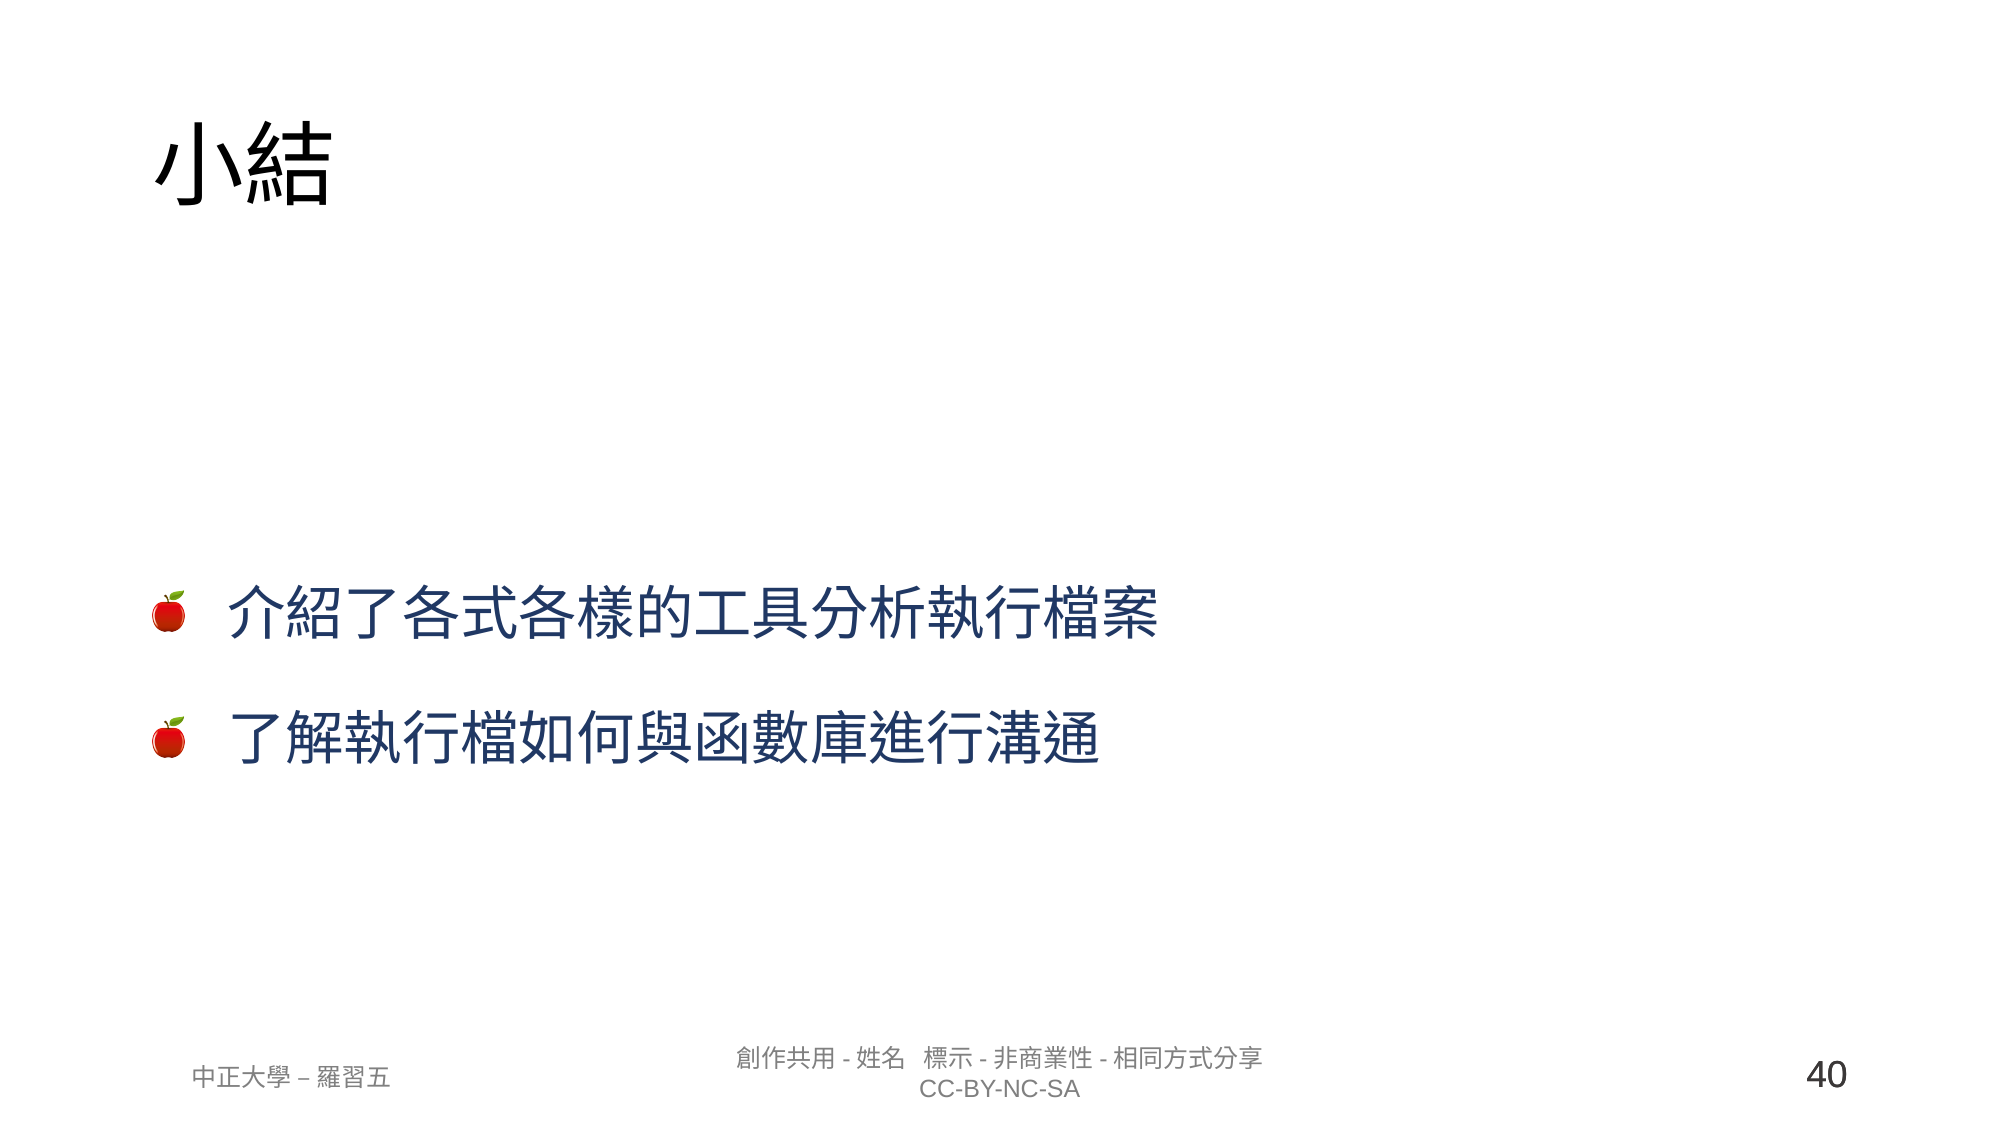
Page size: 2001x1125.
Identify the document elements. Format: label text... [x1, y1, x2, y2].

list 介紹了各式各樣的工具分析執行檔案 了解執行檔如何與函數庫進行溝通 [137, 299, 1863, 1014]
picture [152, 590, 194, 632]
title 小結 [137, 59, 1863, 278]
picture [152, 716, 194, 758]
